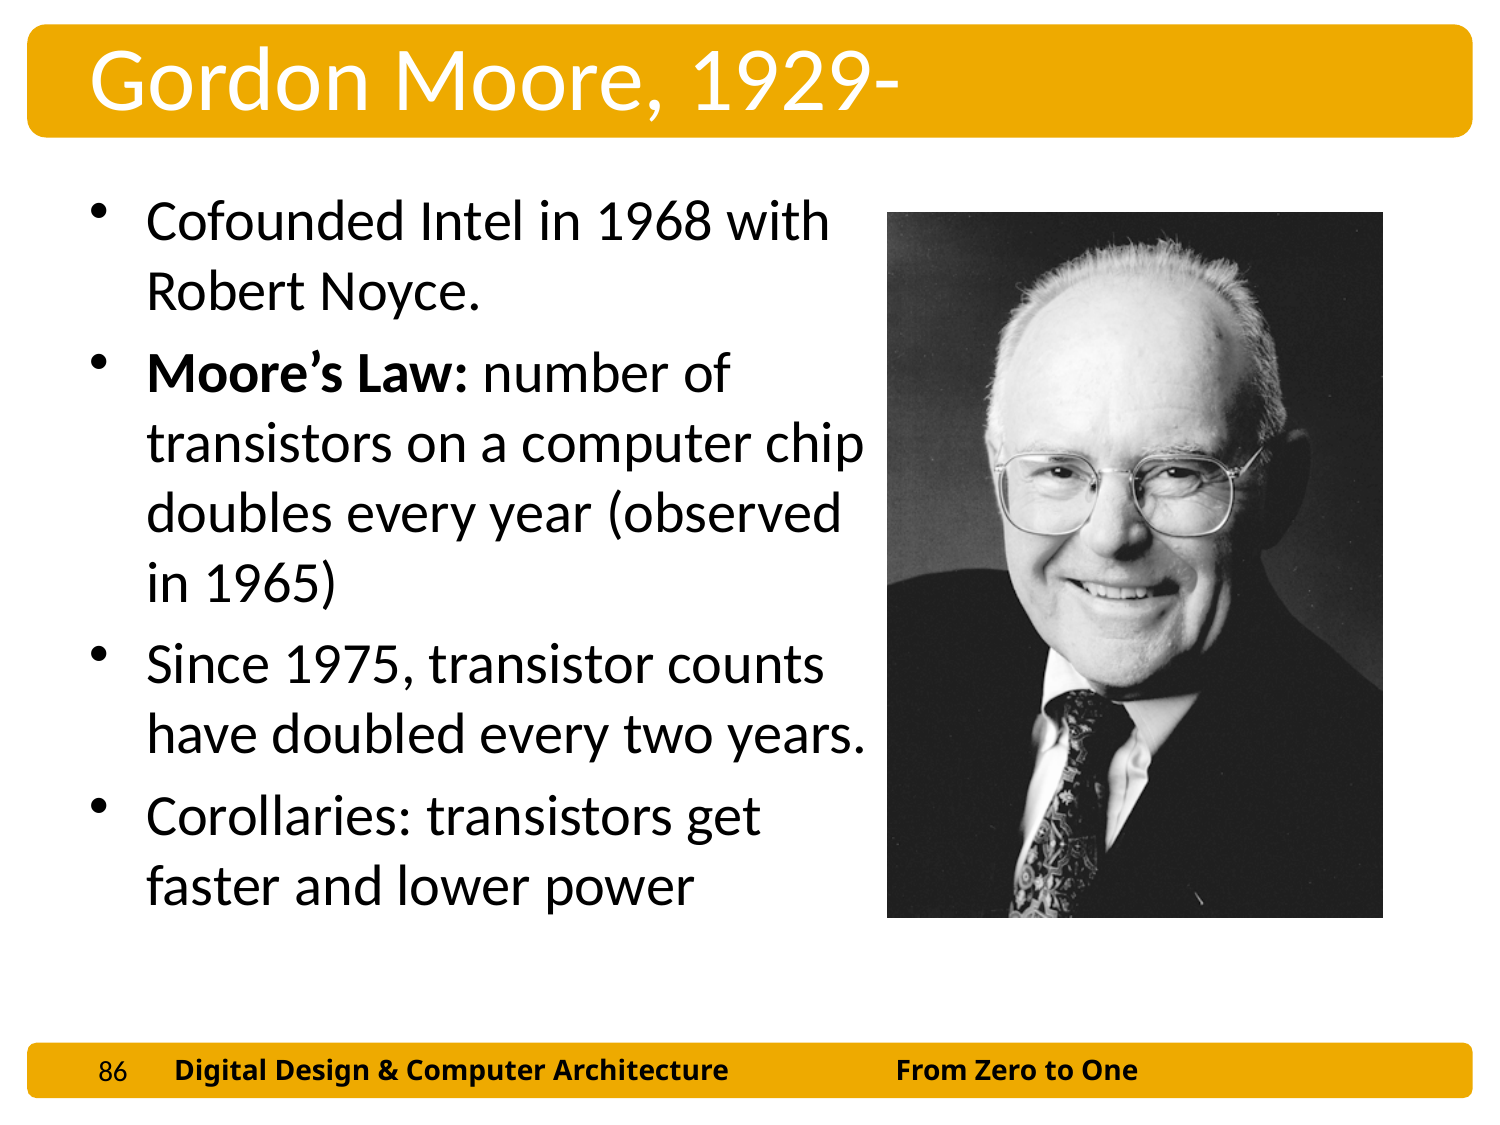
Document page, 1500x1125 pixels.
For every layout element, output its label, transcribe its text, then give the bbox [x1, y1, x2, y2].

text_box [87, 174, 1413, 1025]
text_box Gordon Moore, 1929- [75, 11, 1375, 136]
slide_number 86 [0, 1044, 143, 1096]
picture [887, 212, 1383, 918]
text_box Cofounded Intel in 1968 with Robert Noyce. Moore’s Law: number of transistors on a computer chip doubles every year (observed in 1965) Since 1975, transistor counts have doubled every two years. Corollaries: transistors get faster and lower power [74, 174, 888, 963]
